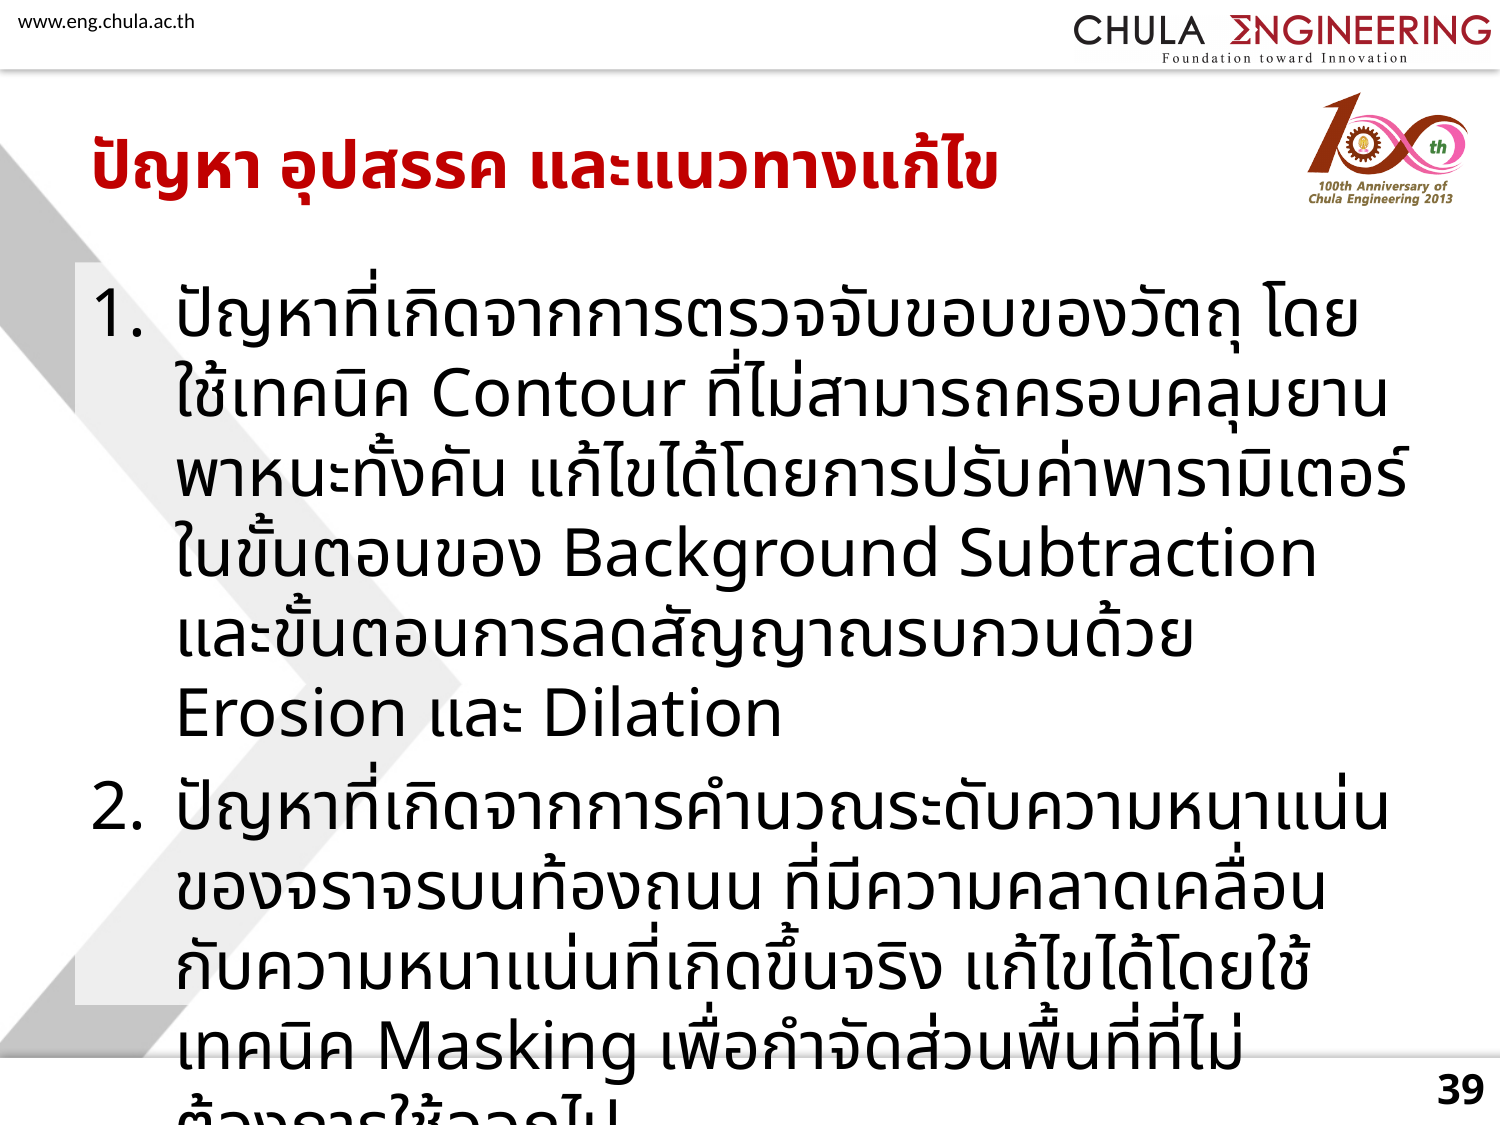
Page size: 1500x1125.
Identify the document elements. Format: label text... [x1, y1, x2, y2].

picture [1074, 15, 1491, 63]
picture [0, 70, 1500, 1057]
list ปัญหาที่เกิดจากการตรวจจับขอบของวัตถุ โดยใช้เทคนิค Contour ที่ไม่สามารถครอบคลุมยานพาหนะทั้งคัน แก้ไขได้โดยการปรับค่าพารามิเตอร์ในขั้นตอนของ Background Subtraction และขั้นตอนการลดสัญญาณรบกวนด้วย Erosion และ Dilation ปัญหาที่เกิดจากการคำนวณระดับความหนาแน่นของจราจรบนท้องถนน ที่มีความคลาดเคลื่อนกับความหนาแน่นที่เกิดขึ้นจริง แก้ไขได้โดยใช้เทคนิค Masking เพื่อกำจัดส่วนพื้นที่ที่ไม่ต้องการใช้ออกไป [75, 262, 1425, 1005]
slide_number 39 [1149, 1061, 1500, 1122]
title ปัญหา อุปสรรค และแนวทางแก้ไข [75, 91, 1246, 233]
